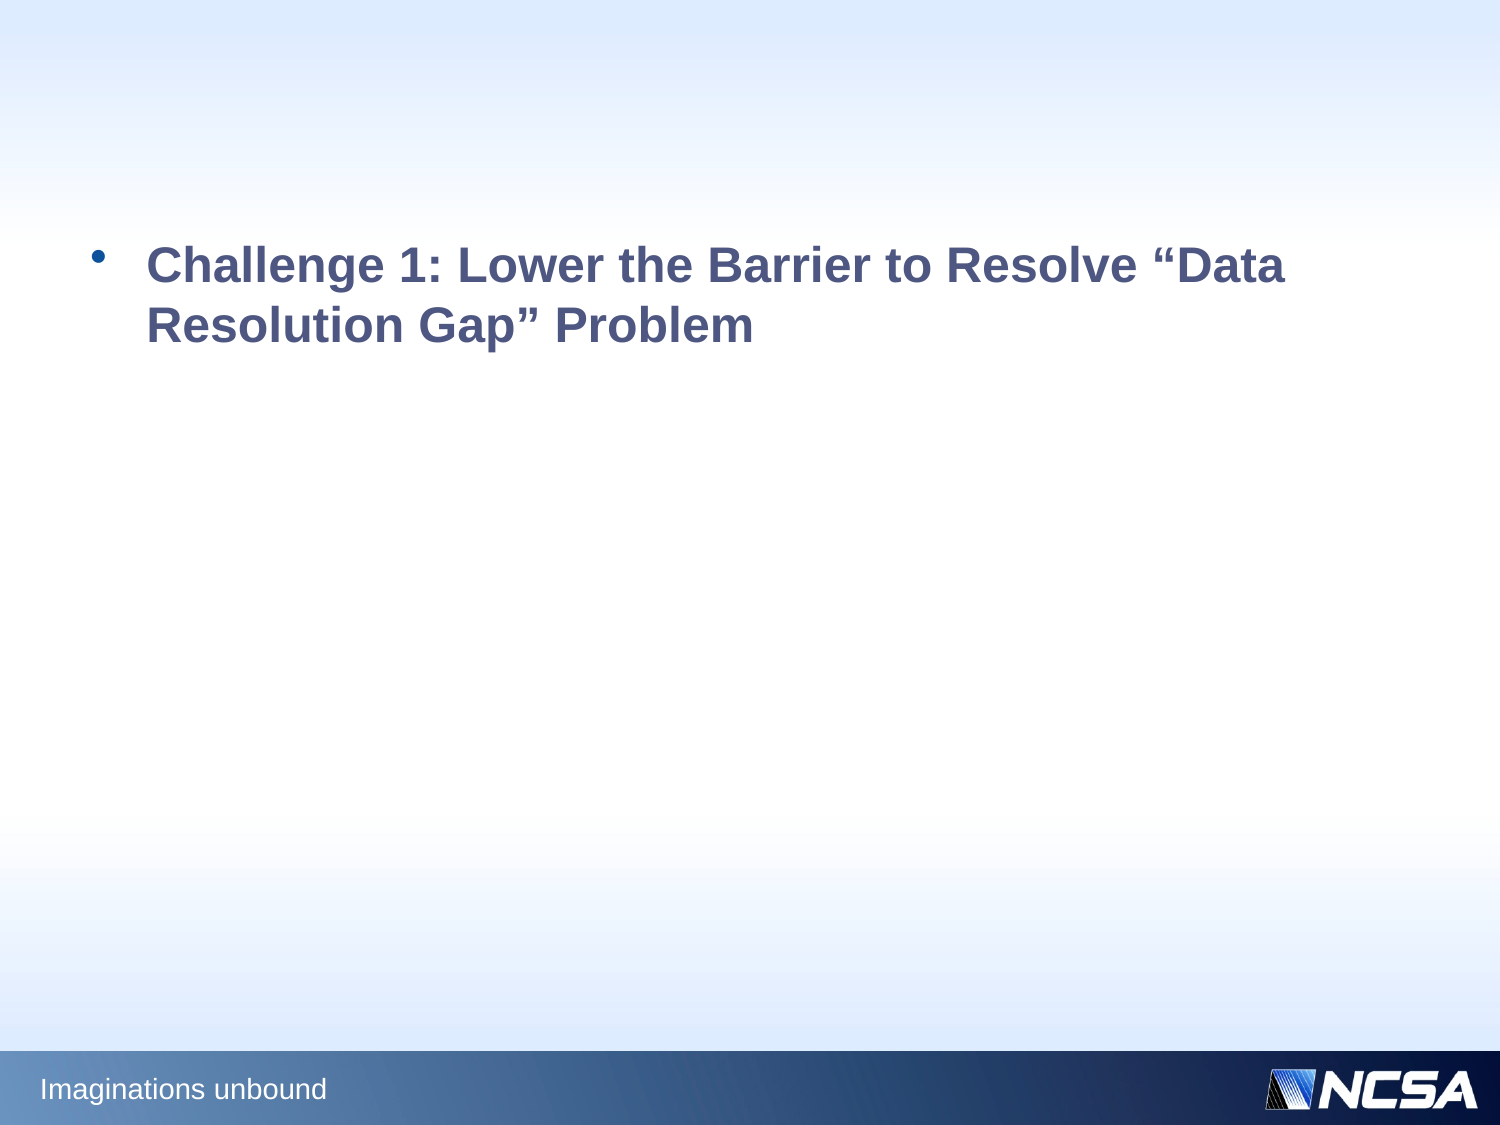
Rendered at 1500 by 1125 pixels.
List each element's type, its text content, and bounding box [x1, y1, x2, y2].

picture [0, 787, 1500, 1125]
footer Imaginations unbound [24, 1062, 913, 1103]
picture [0, 0, 1500, 272]
list Challenge 1: Lower the Barrier to Resolve “Data Resolution Gap” Problem [74, 224, 1426, 1001]
